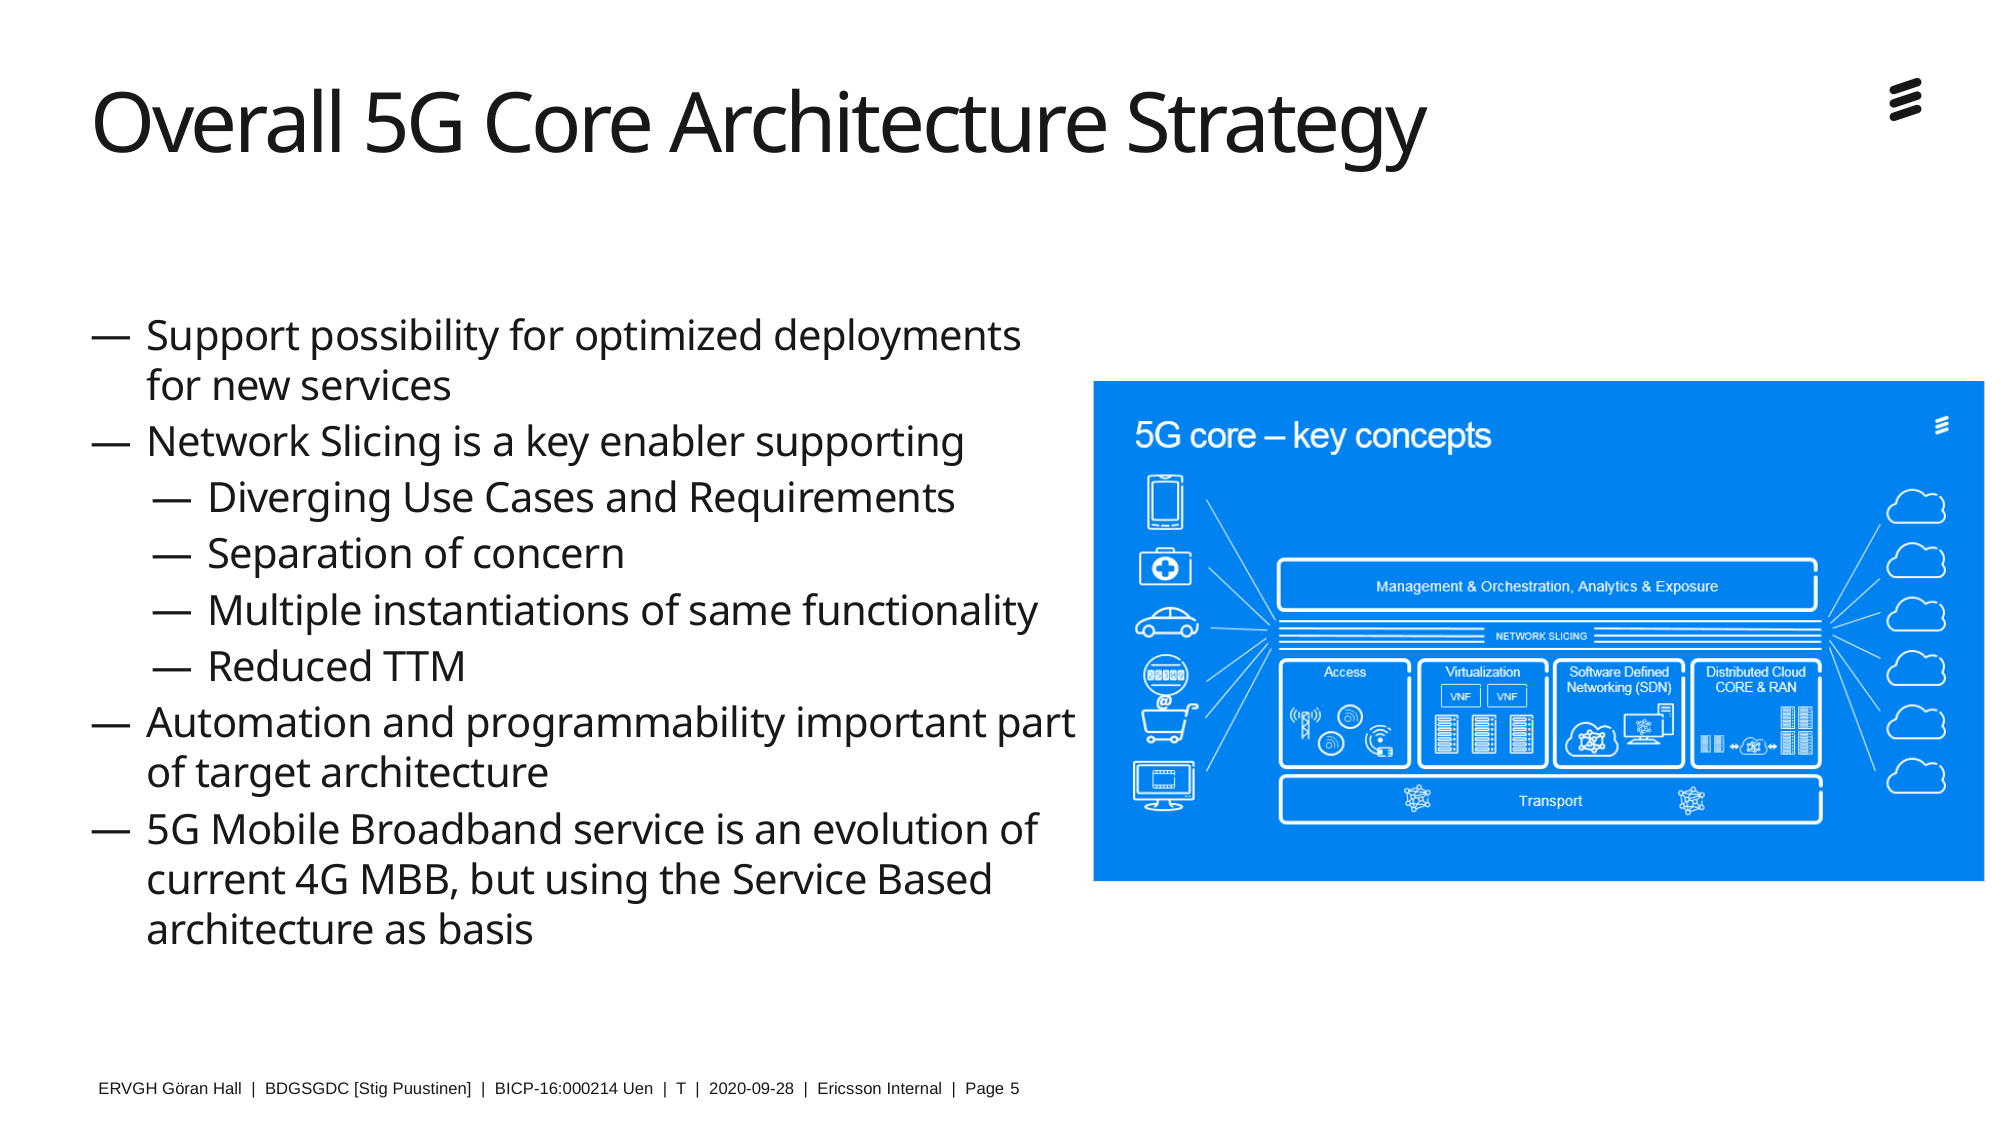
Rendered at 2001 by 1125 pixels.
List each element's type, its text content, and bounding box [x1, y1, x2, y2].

title Overall 5G Core Architecture Strategy [78, 77, 1450, 256]
picture [1884, 78, 1927, 121]
list Support possibility for optimized deployments for new services Network Slicing is a key enabler supporting Diverging Use Cases and Requirements Separation of concern Multiple instantiations of same functionality Reduced TTM Automation and programmability important part of target architecture 5G Mobile Broadband service is an evolution of current 4G MBB, but using the Service Based architecture as basis [78, 302, 1095, 962]
picture [1093, 381, 1985, 882]
